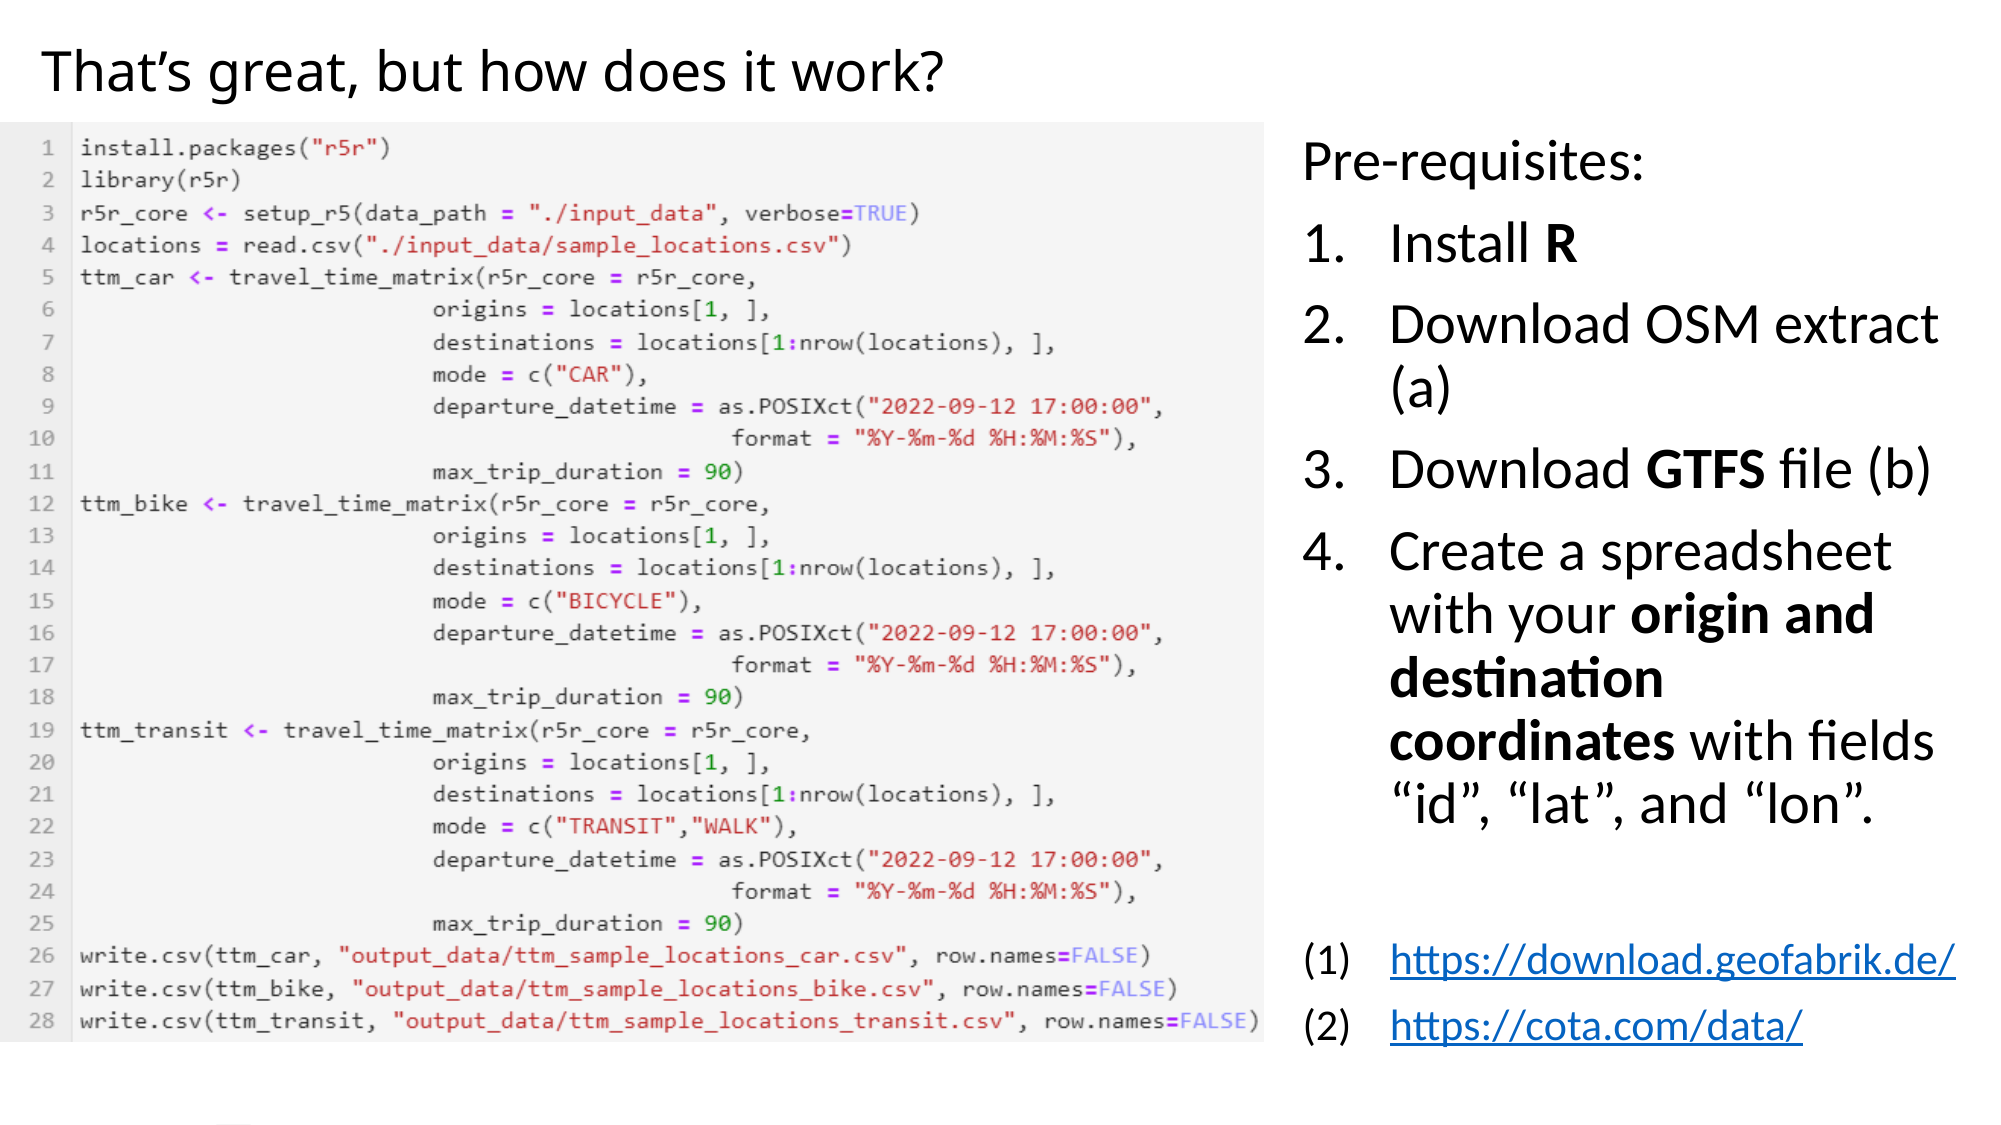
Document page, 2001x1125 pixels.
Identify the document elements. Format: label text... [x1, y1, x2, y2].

title That’s great, but how does it work? [26, 35, 1974, 112]
list Pre-requisites: Install R Download OSM extract (a) Download GTFS file (b) Create a spreadsheet with your origin and destination coordinates with fields “id”, “lat”, and “lon”. https://download.geofabrik.de/ https://cota.com/data/ [1287, 122, 1974, 1077]
picture [0, 122, 1264, 1042]
